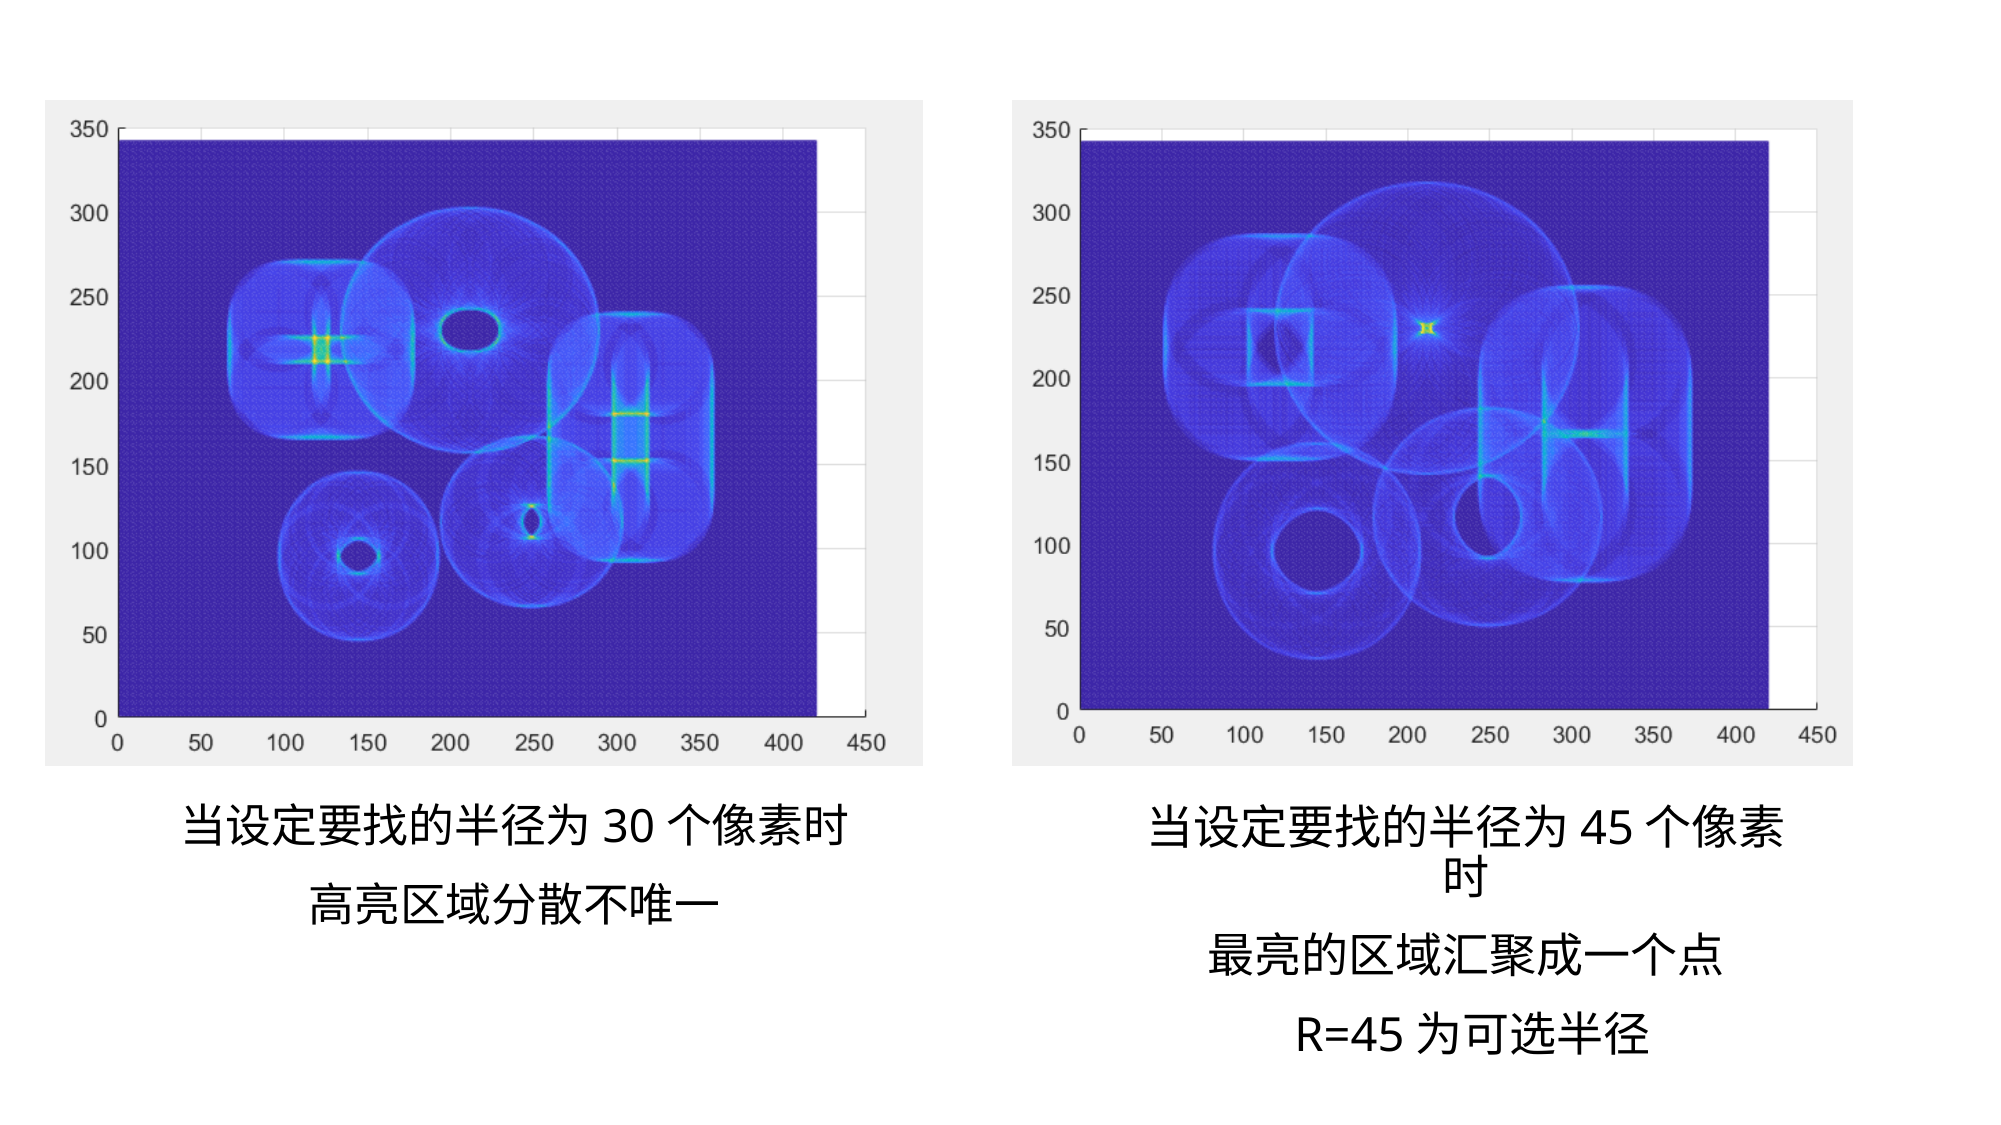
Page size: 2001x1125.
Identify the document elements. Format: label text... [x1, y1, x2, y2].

picture [1011, 100, 1853, 766]
text_box 当设定要找的半径为45个像素时 最亮的区域汇聚成一个点 R=45为可选半径 [1122, 796, 1796, 1071]
list 当设定要找的半径为30个像素时 高亮区域分散不唯一 [147, 796, 867, 1056]
picture [44, 100, 923, 766]
